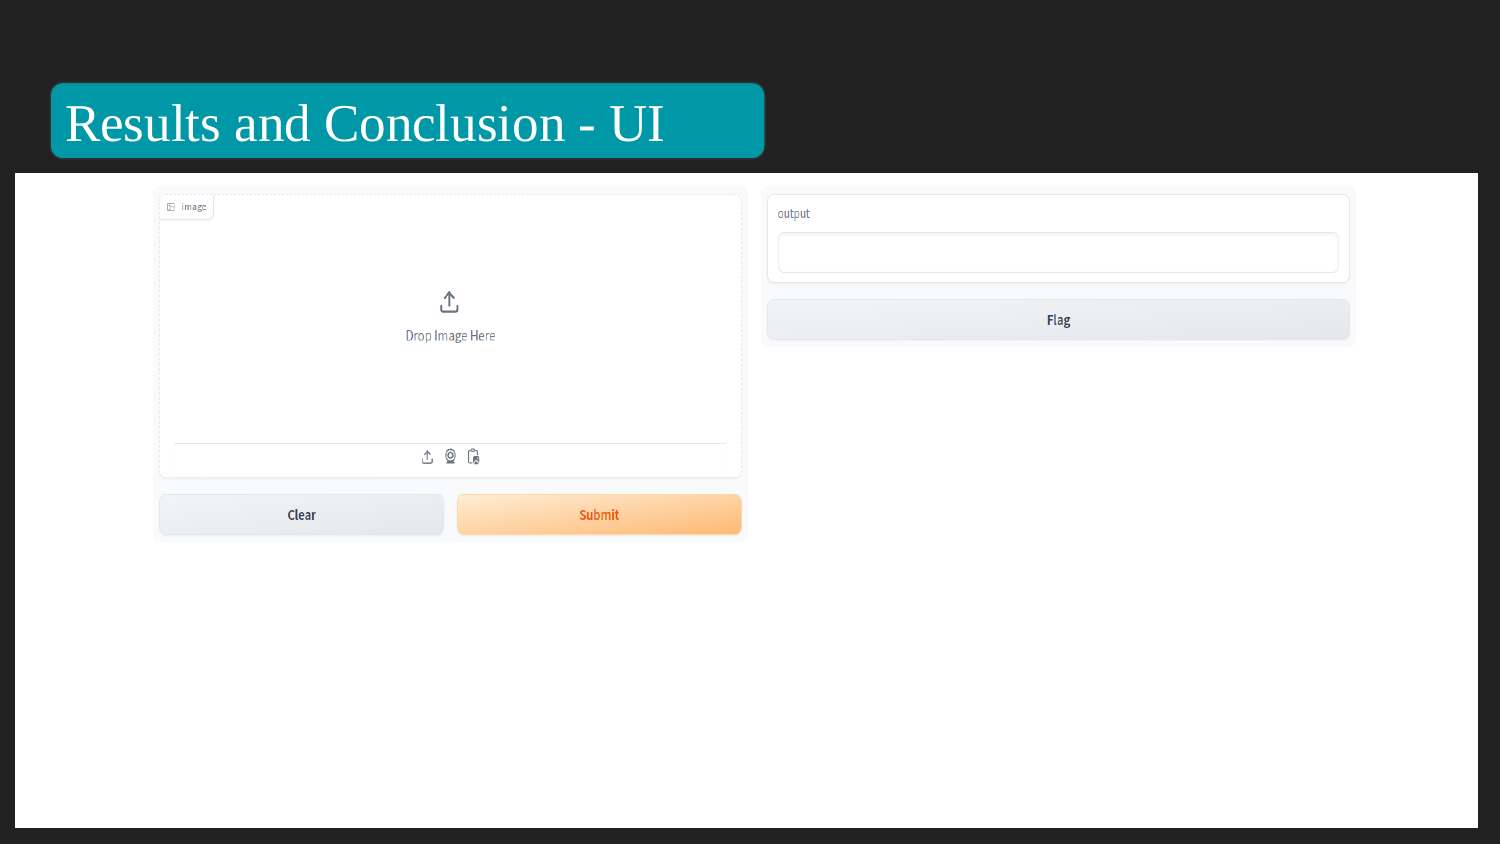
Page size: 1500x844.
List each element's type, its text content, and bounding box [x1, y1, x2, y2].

title Results and Conclusion - UI [50, 72, 1449, 157]
picture [0, 158, 1479, 829]
